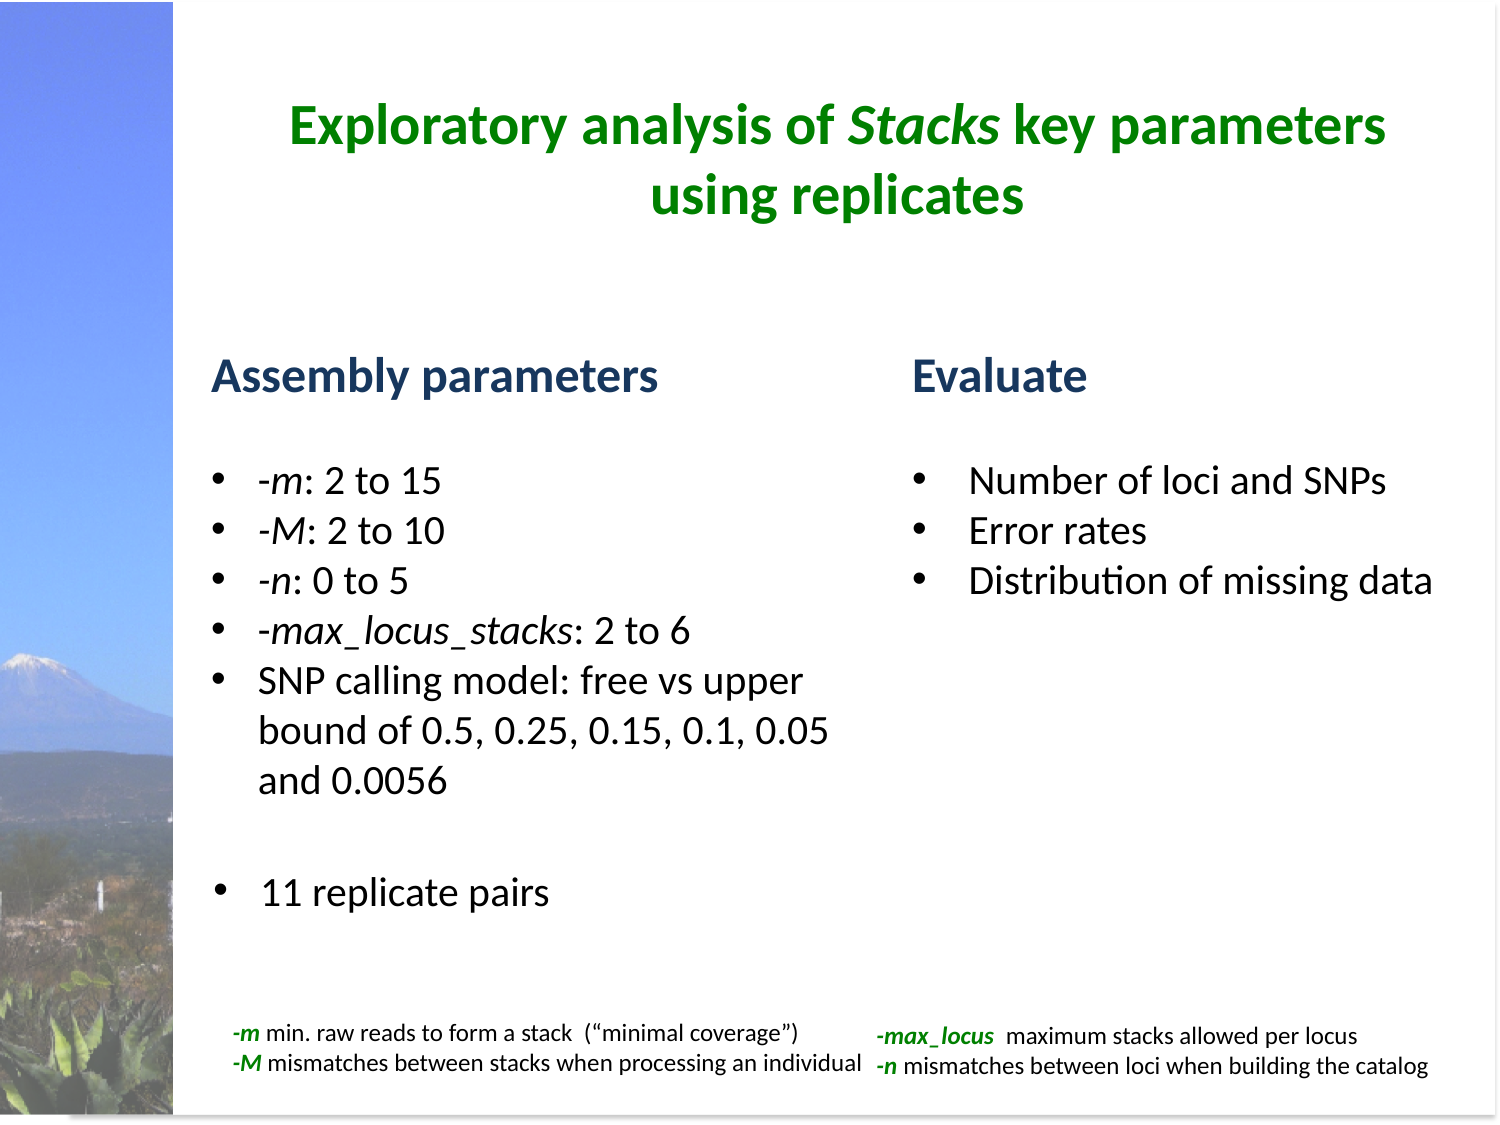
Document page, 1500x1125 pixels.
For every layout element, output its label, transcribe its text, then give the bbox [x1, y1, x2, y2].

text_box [217, 1008, 1464, 1088]
text_box Evaluate Number of loci and SNPs Error rates Distribution of missing data [897, 335, 1462, 661]
text_box 11 replicate pairs [198, 857, 565, 922]
text_box Assembly parameters -m: 2 to 15 -M: 2 to 10 -n: 0 to 5 -max_locus_stacks: 2 to 6 SNP calling model: free vs upper bound of 0.5, 0.25, 0.15, 0.1, 0.05 and 0.0056 [196, 335, 898, 811]
text_box Exploratory analysis of Stacks key parameters using replicates [228, 78, 1447, 234]
